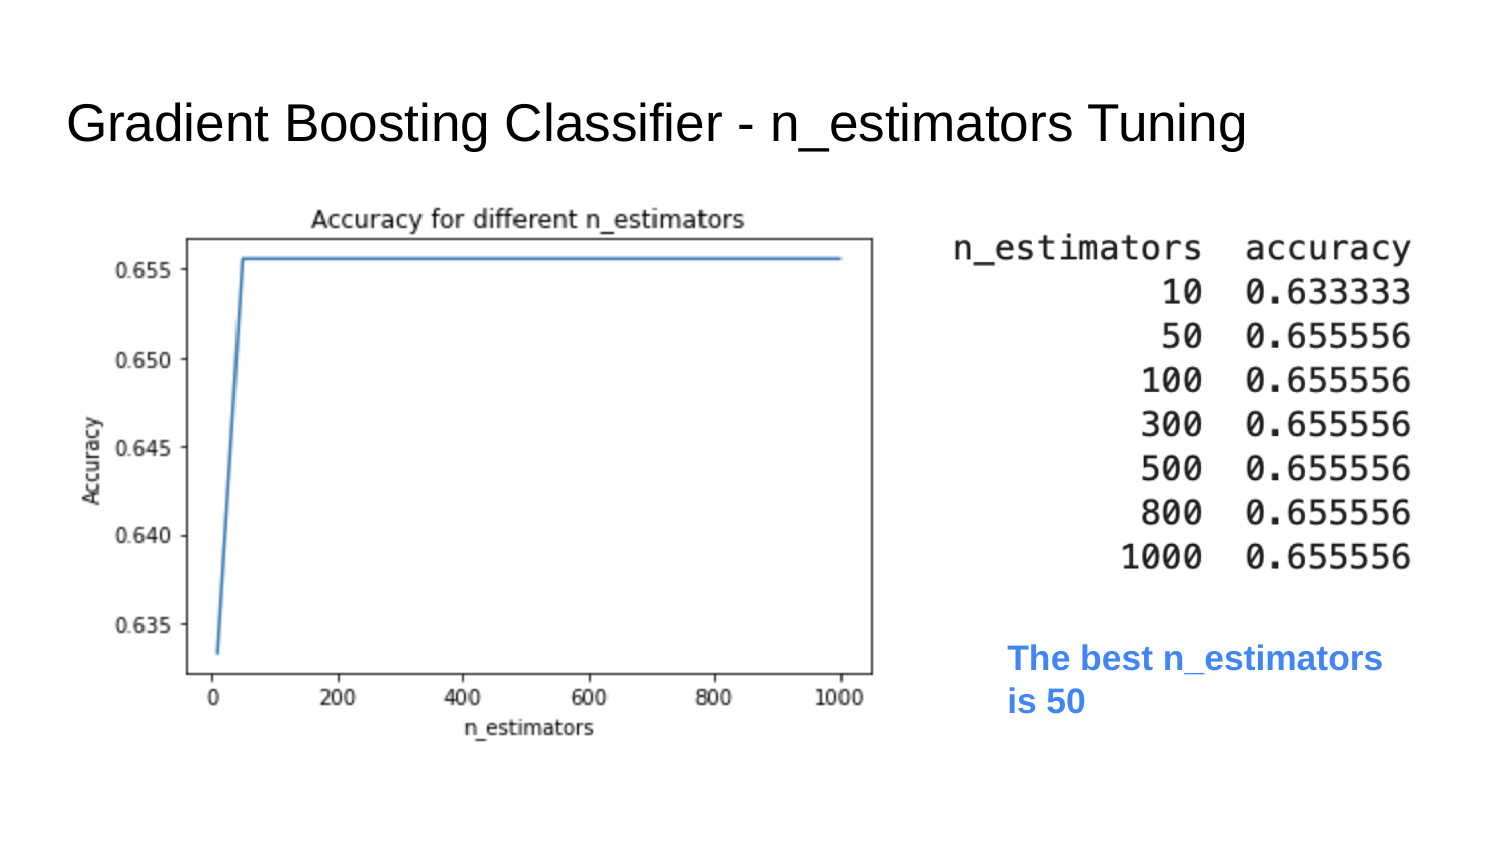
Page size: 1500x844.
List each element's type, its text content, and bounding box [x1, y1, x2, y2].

text_box The best n_estimators is 50 [992, 620, 1436, 736]
picture [943, 231, 1450, 584]
picture [50, 188, 935, 759]
title Gradient Boosting Classifier - n_estimators Tuning [51, 72, 1449, 167]
